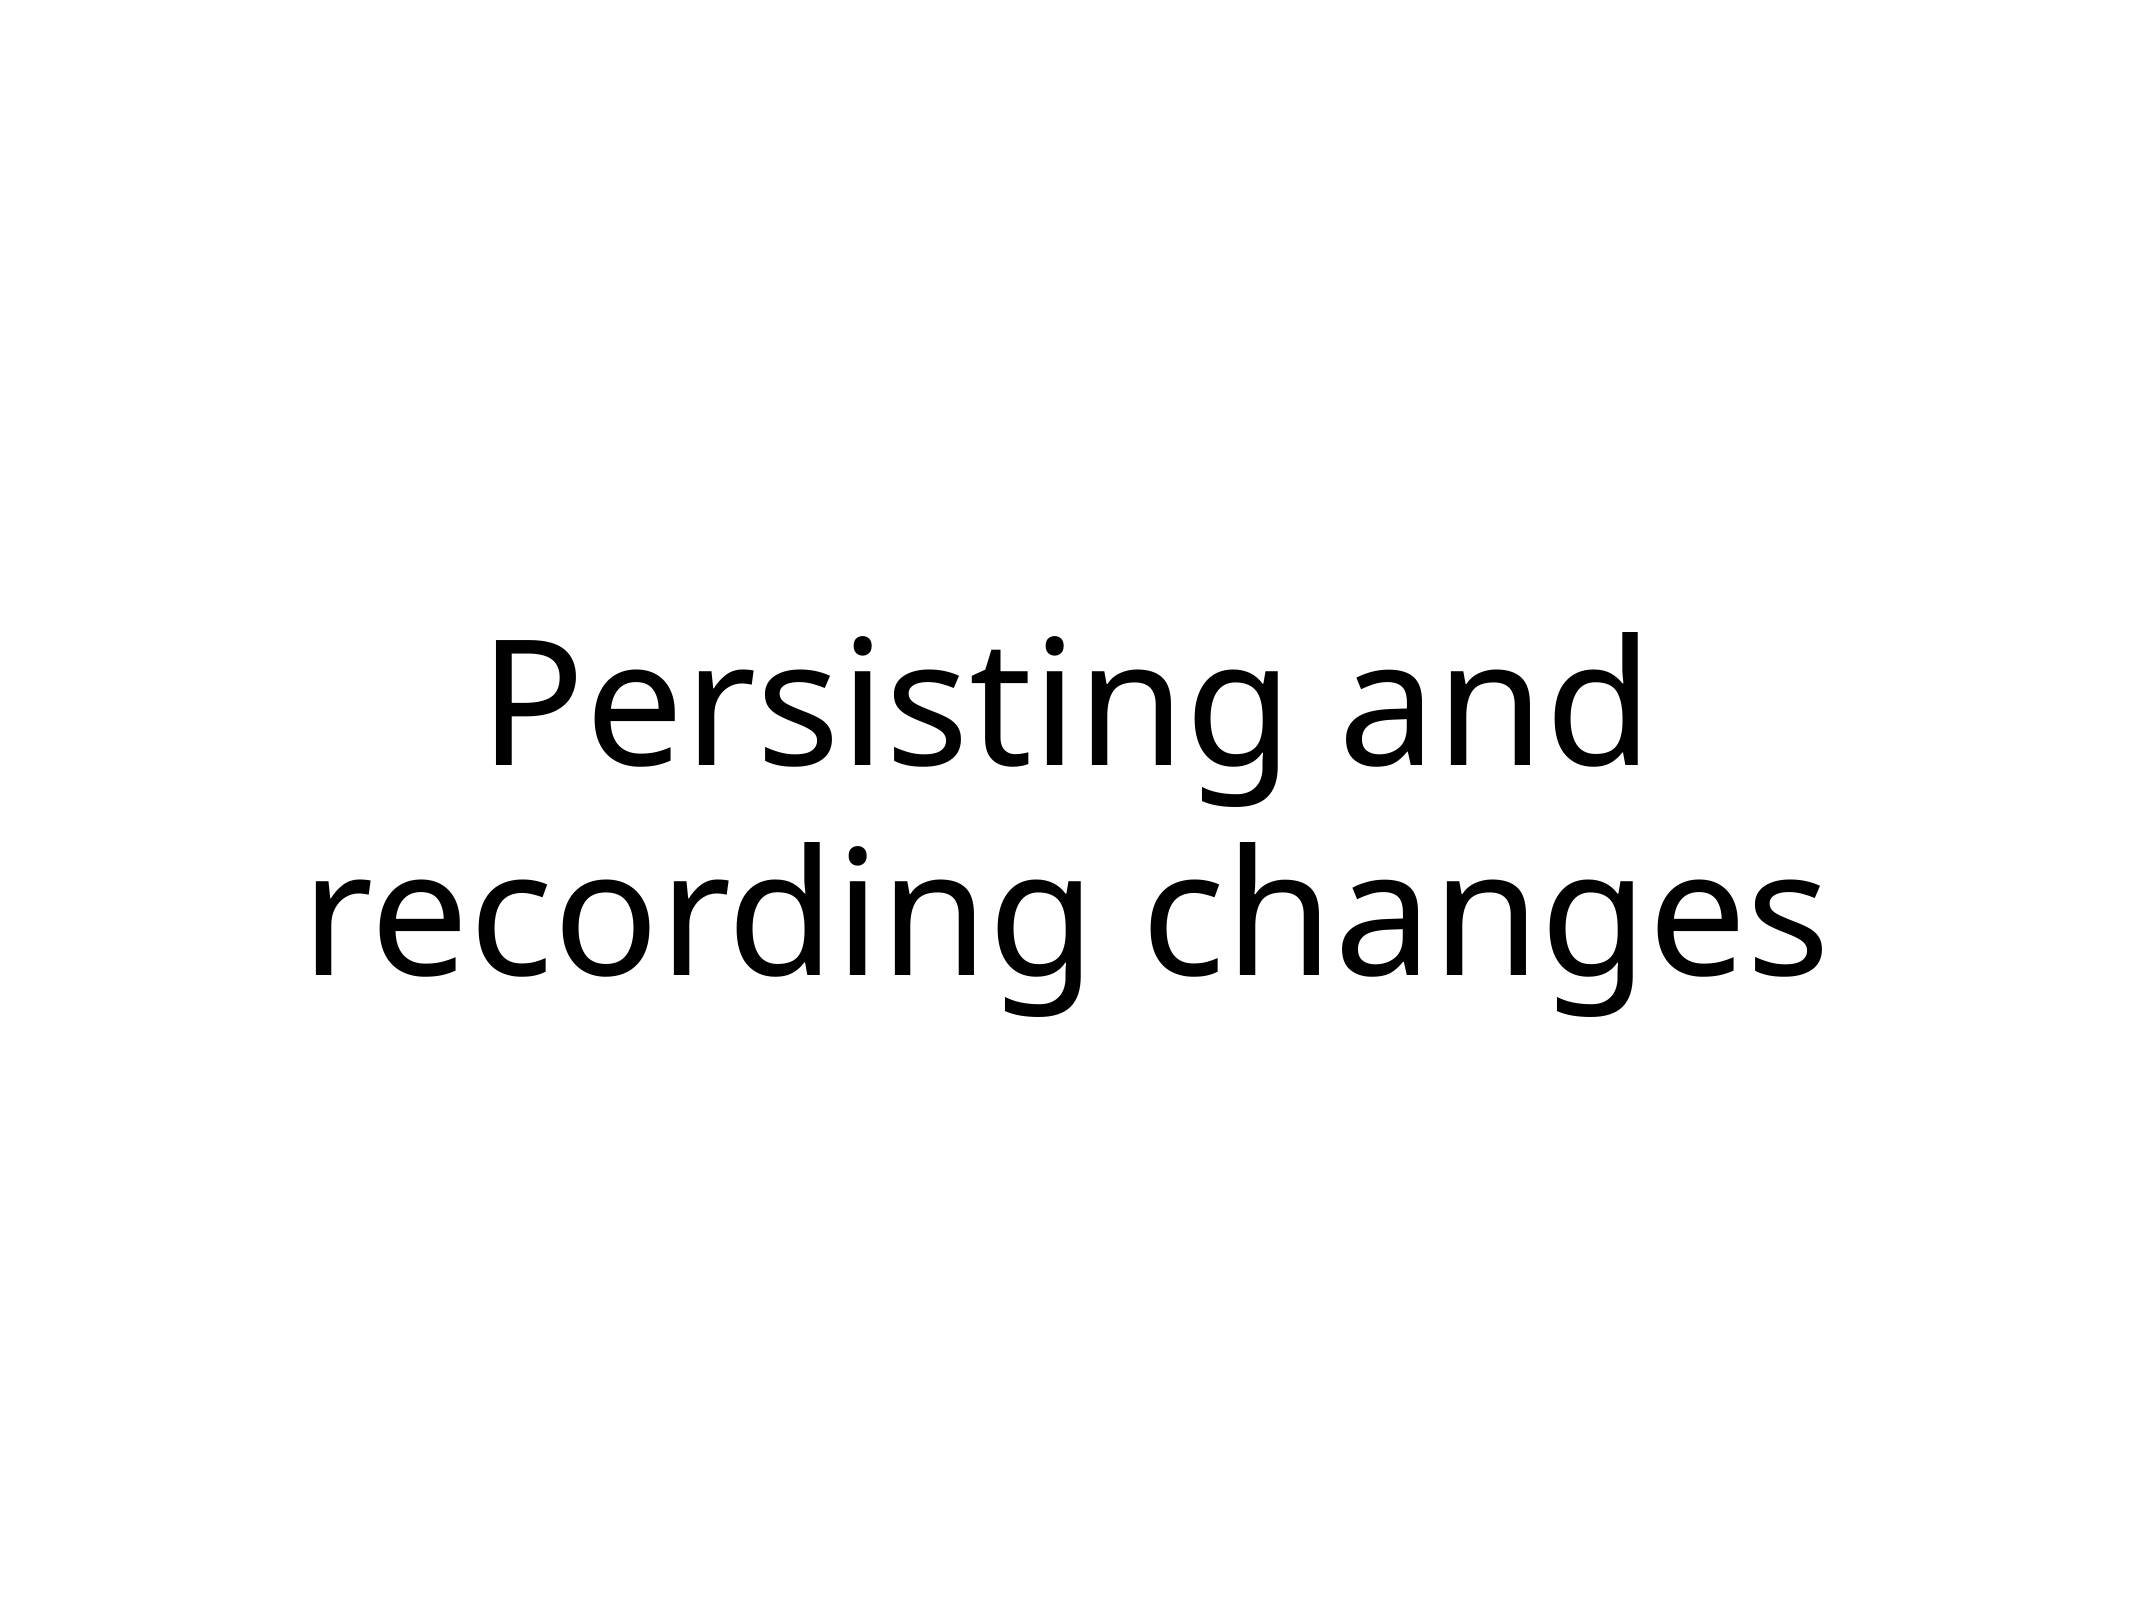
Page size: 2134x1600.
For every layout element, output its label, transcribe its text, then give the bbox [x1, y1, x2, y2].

title Persisting and recording changes [207, 486, 1926, 1113]
